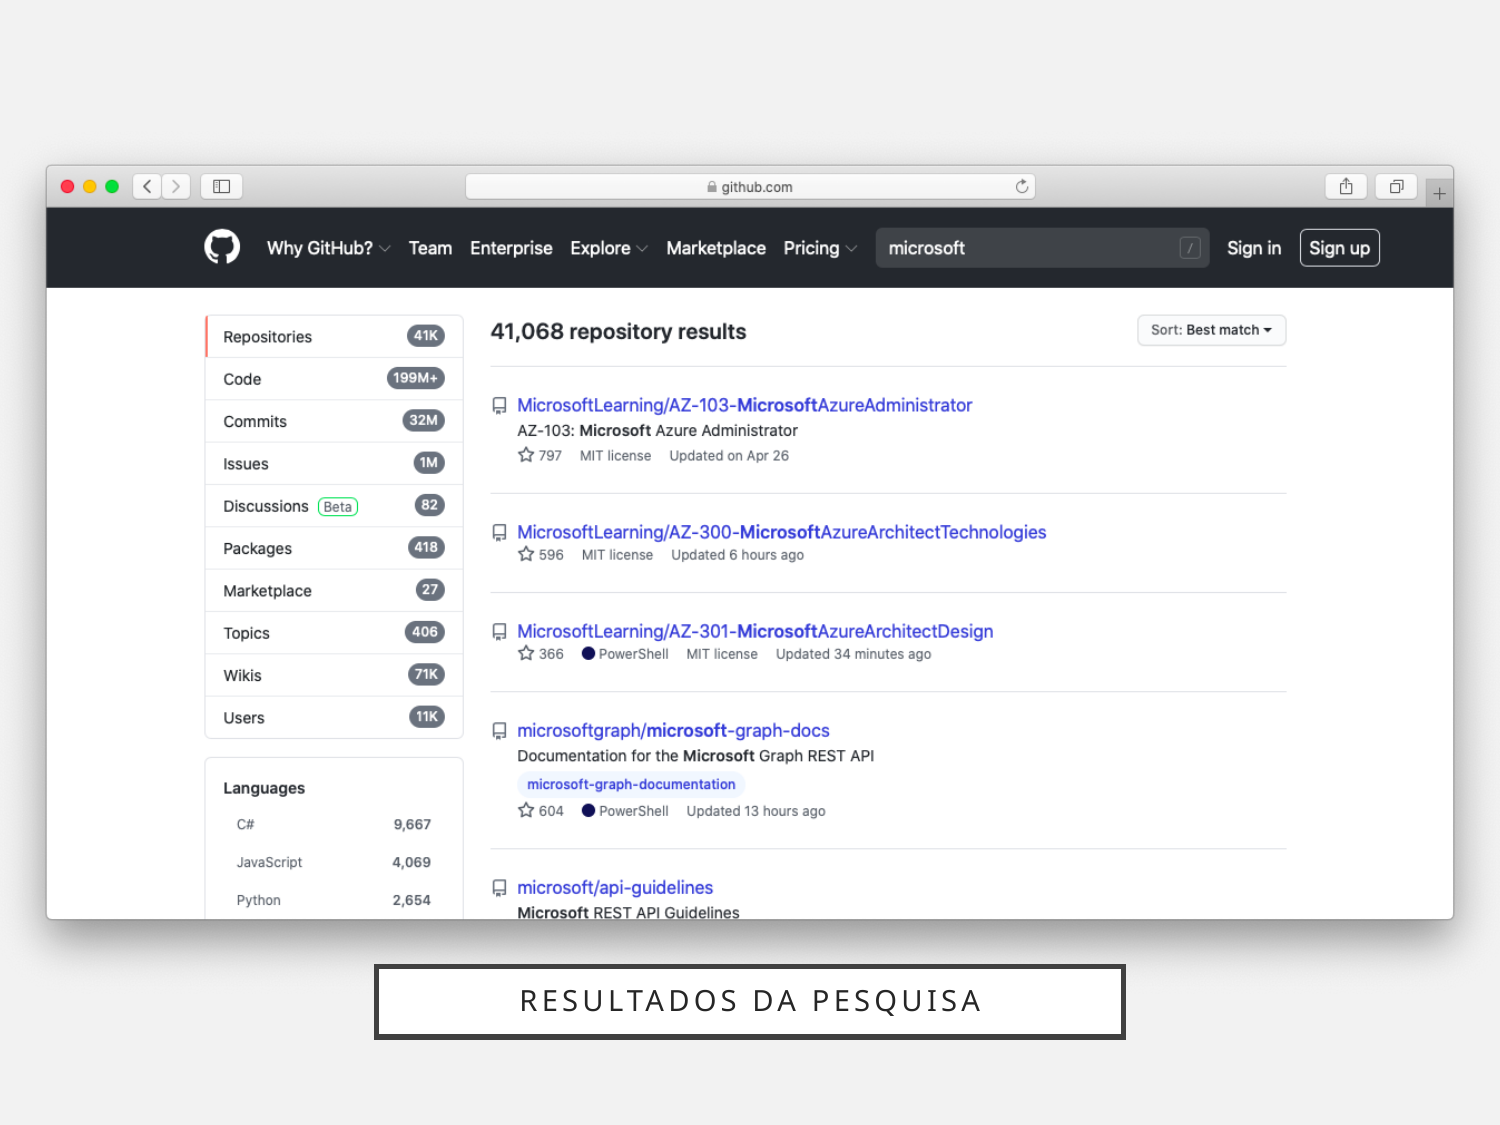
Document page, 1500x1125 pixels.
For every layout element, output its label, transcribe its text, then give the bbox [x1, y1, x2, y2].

title RESULTADOS DA PESQUISA [374, 1002, 1126, 1040]
picture [0, 123, 1500, 1002]
